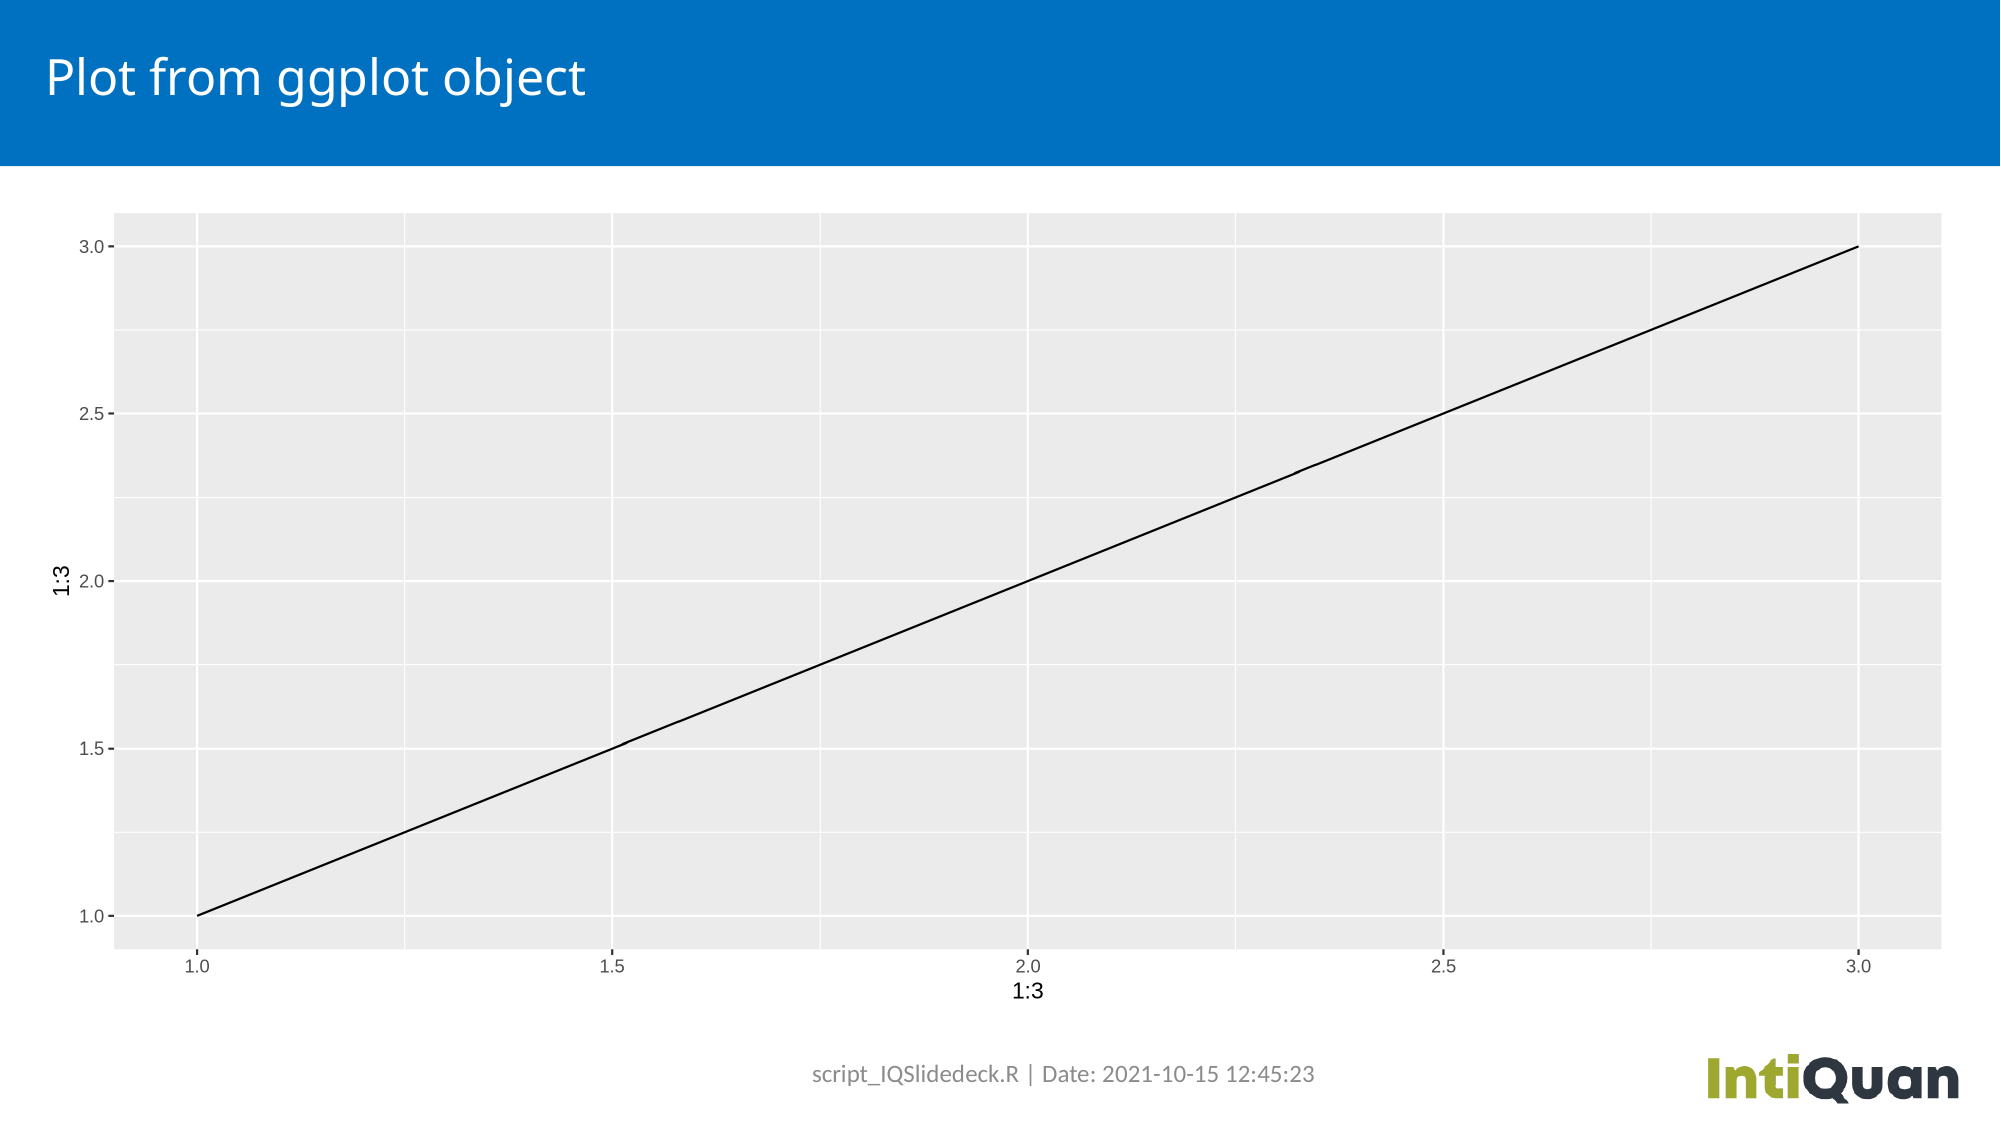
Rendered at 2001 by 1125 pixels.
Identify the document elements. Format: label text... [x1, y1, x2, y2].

title Plot from ggplot object [0, 0, 2000, 167]
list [41, 201, 1953, 1014]
footer script_IQSlidedeck.R | Date: 2021-10-15 12:45:23 [449, 1042, 1679, 1103]
picture [1704, 1048, 1959, 1110]
